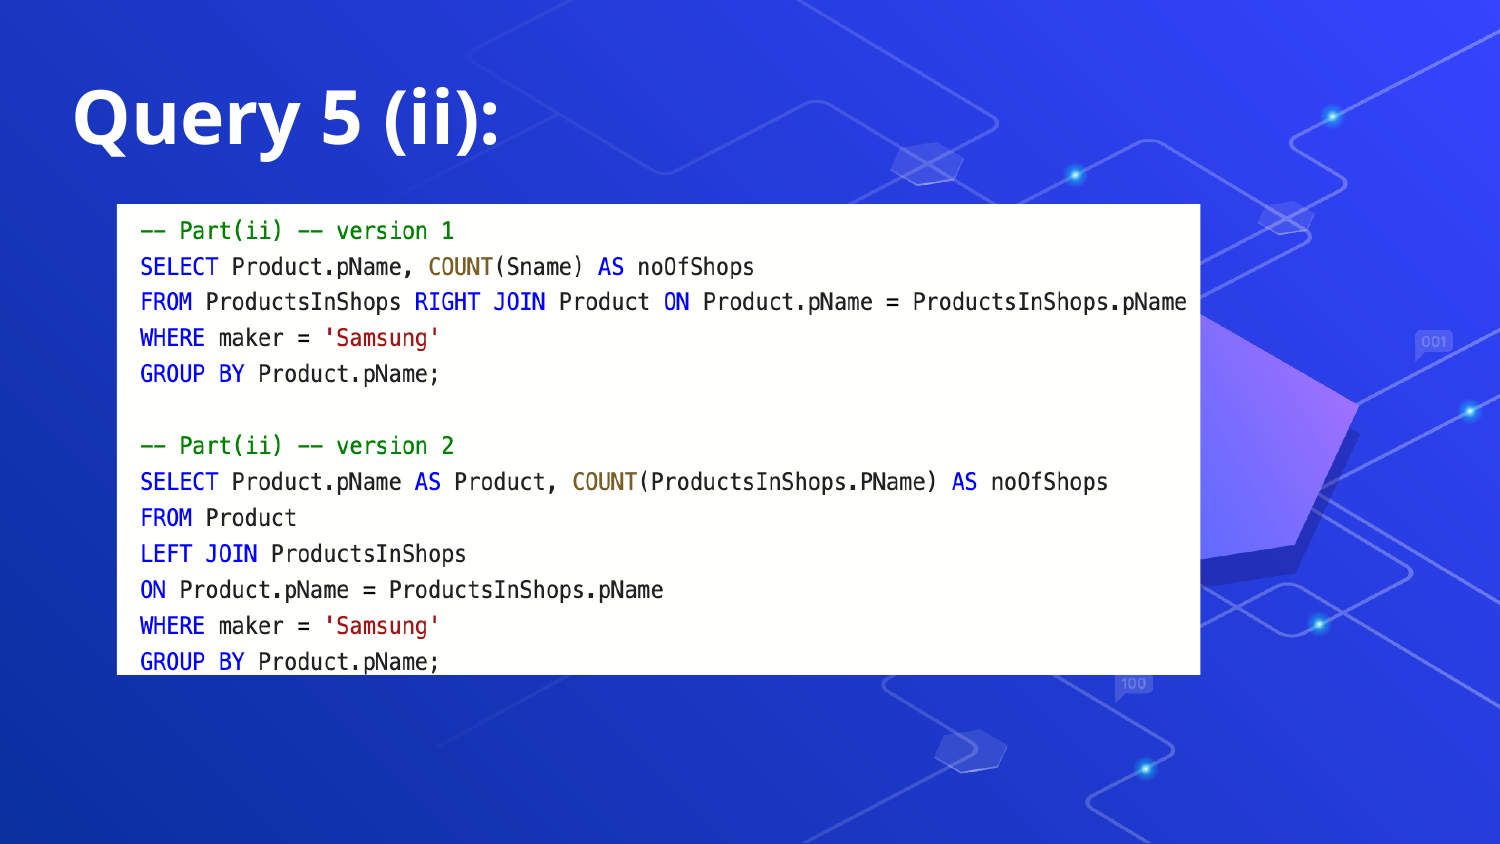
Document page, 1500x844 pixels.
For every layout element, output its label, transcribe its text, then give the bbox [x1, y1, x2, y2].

picture [0, 0, 1500, 844]
title Query 5 (ii): [71, 59, 771, 250]
